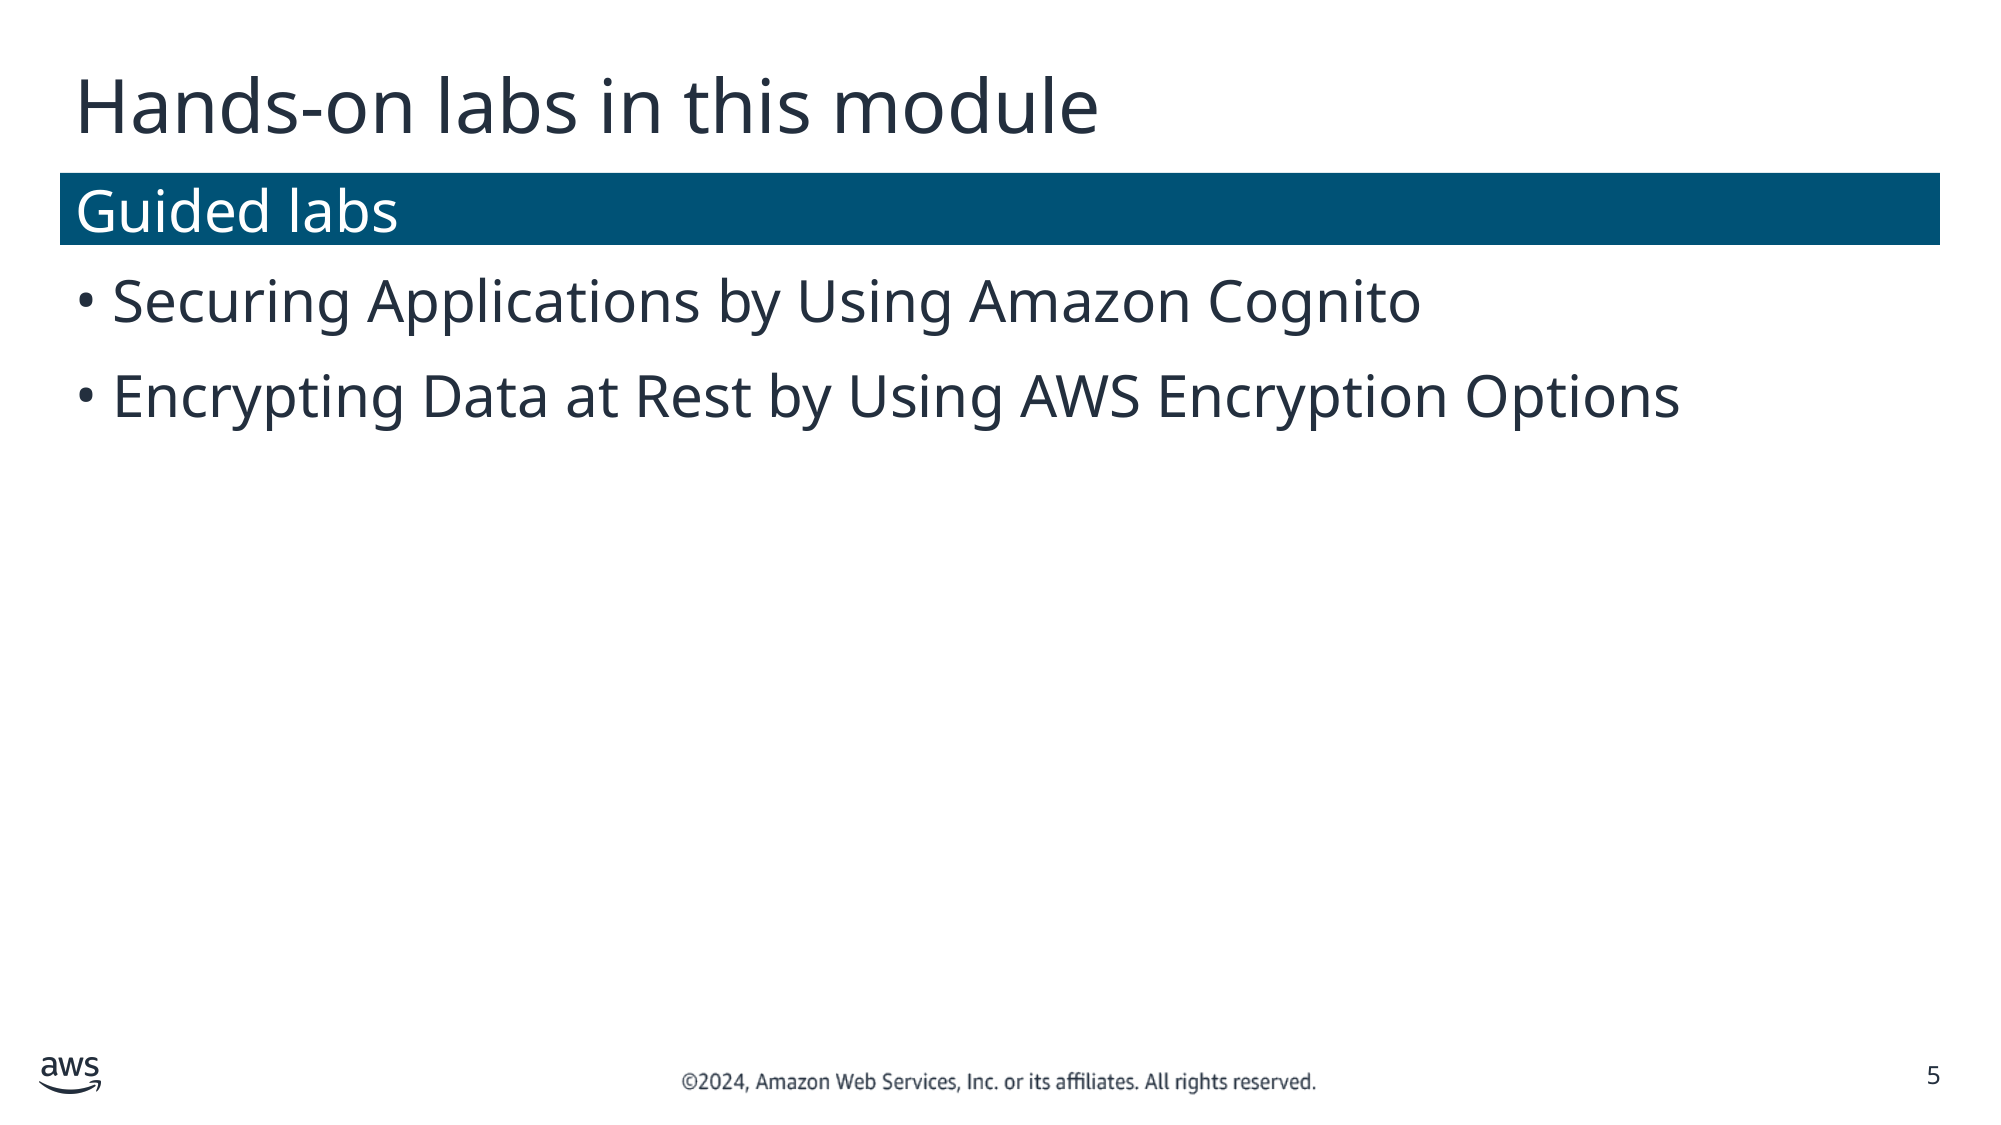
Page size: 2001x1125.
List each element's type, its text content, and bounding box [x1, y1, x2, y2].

slide_number ‹#› [1861, 1057, 1941, 1095]
list Securing Applications by Using Amazon Cognito Encrypting Data at Rest by Using AWS Encryption Options [60, 256, 1883, 1056]
title Hands-on labs in this module [59, 49, 1941, 170]
list Guided labs [60, 172, 1940, 245]
picture [39, 1057, 101, 1094]
picture [621, 1061, 1378, 1105]
